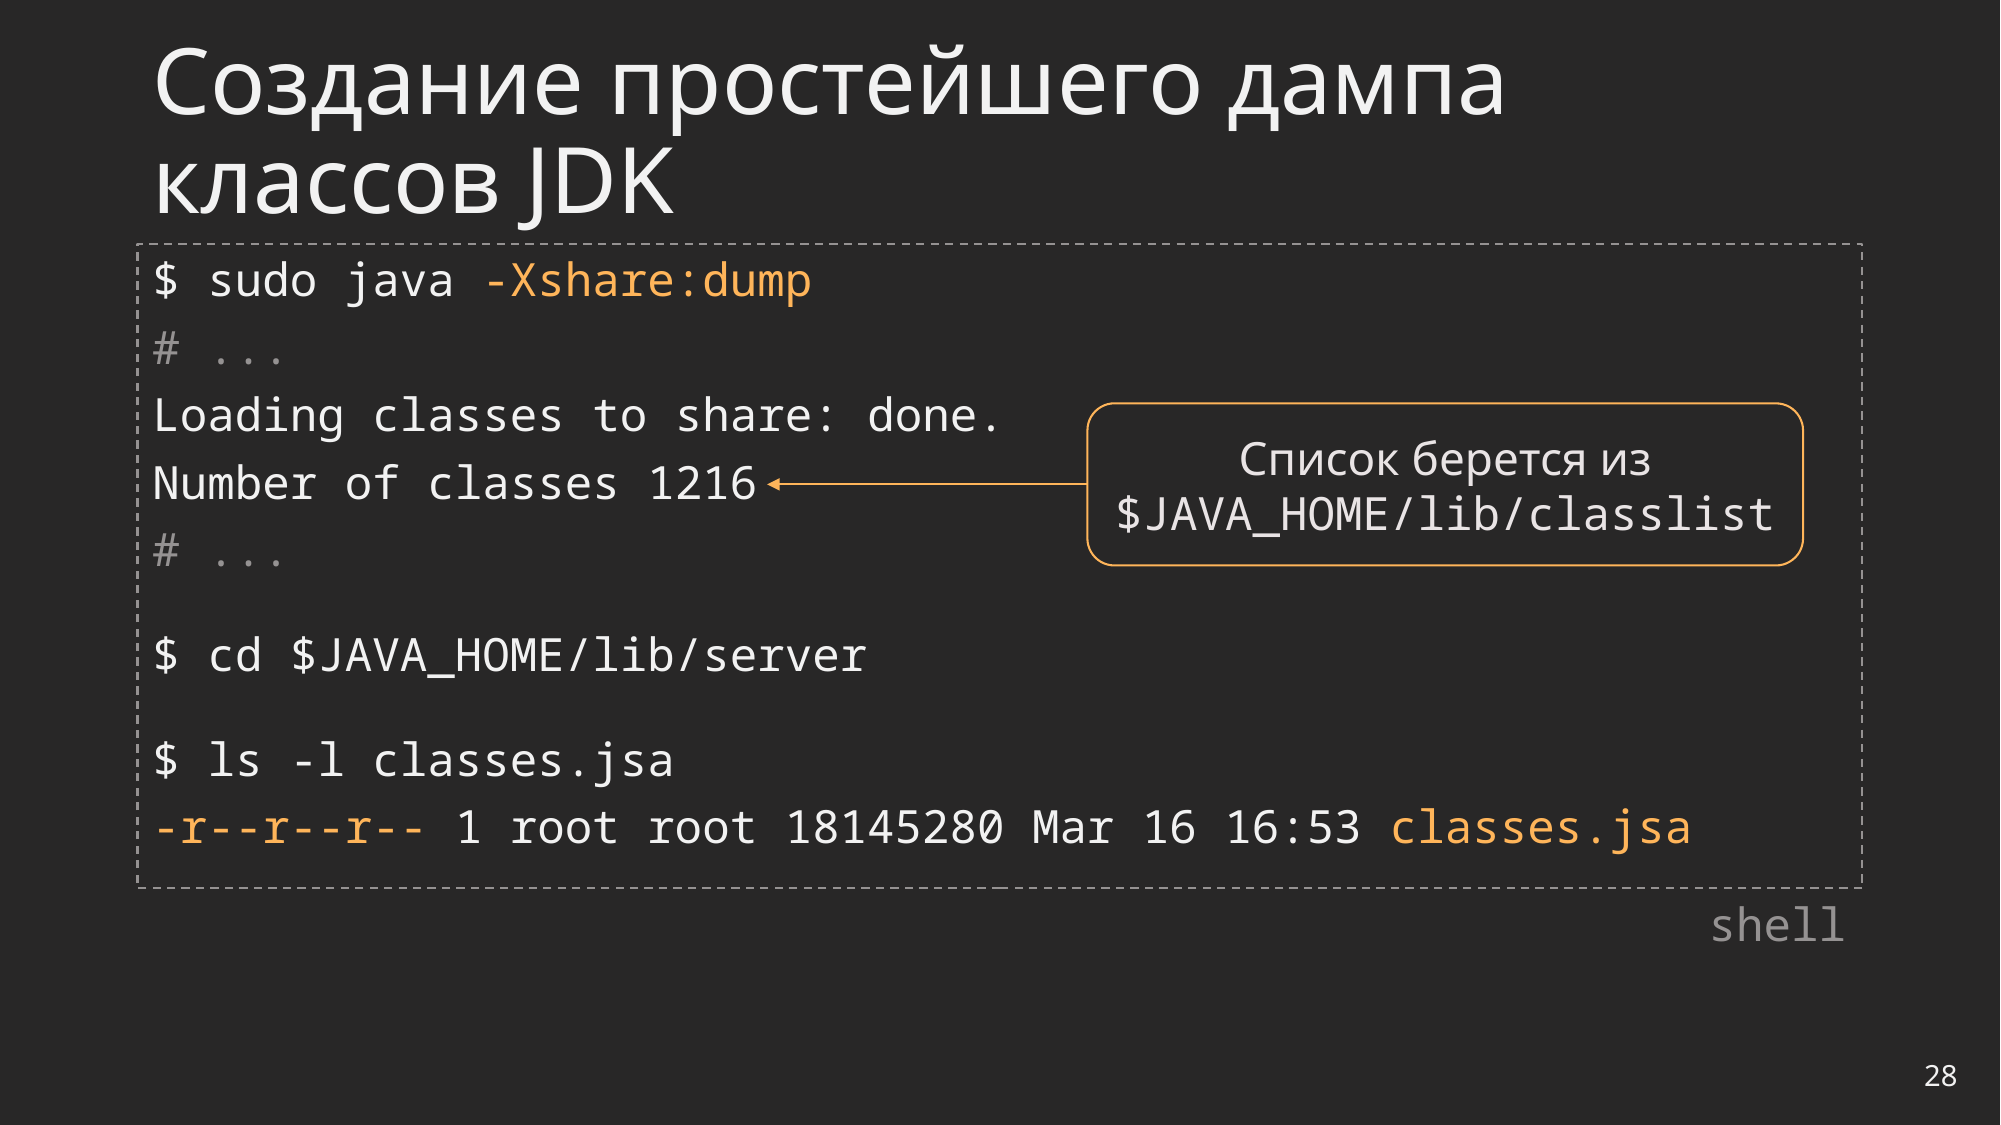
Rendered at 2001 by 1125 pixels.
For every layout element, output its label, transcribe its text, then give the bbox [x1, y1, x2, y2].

text_box Список берется из $JAVA_HOME/lib/classlist [1086, 402, 1805, 567]
title Создание простейшего дампа классов JDK [137, 25, 1863, 243]
list shell [999, 888, 1861, 962]
list $ sudo java -Xshare:dump # ... Loading classes to share: done. Number of classes 1216 # ... $ cd $JAVA_HOME/lib/server $ ls -l classes.jsa -r--r--r-- 1 root root 18145280 Mar 16 16:53 classes.jsa [136, 243, 1863, 889]
slide_number 28 [1909, 1050, 2000, 1125]
